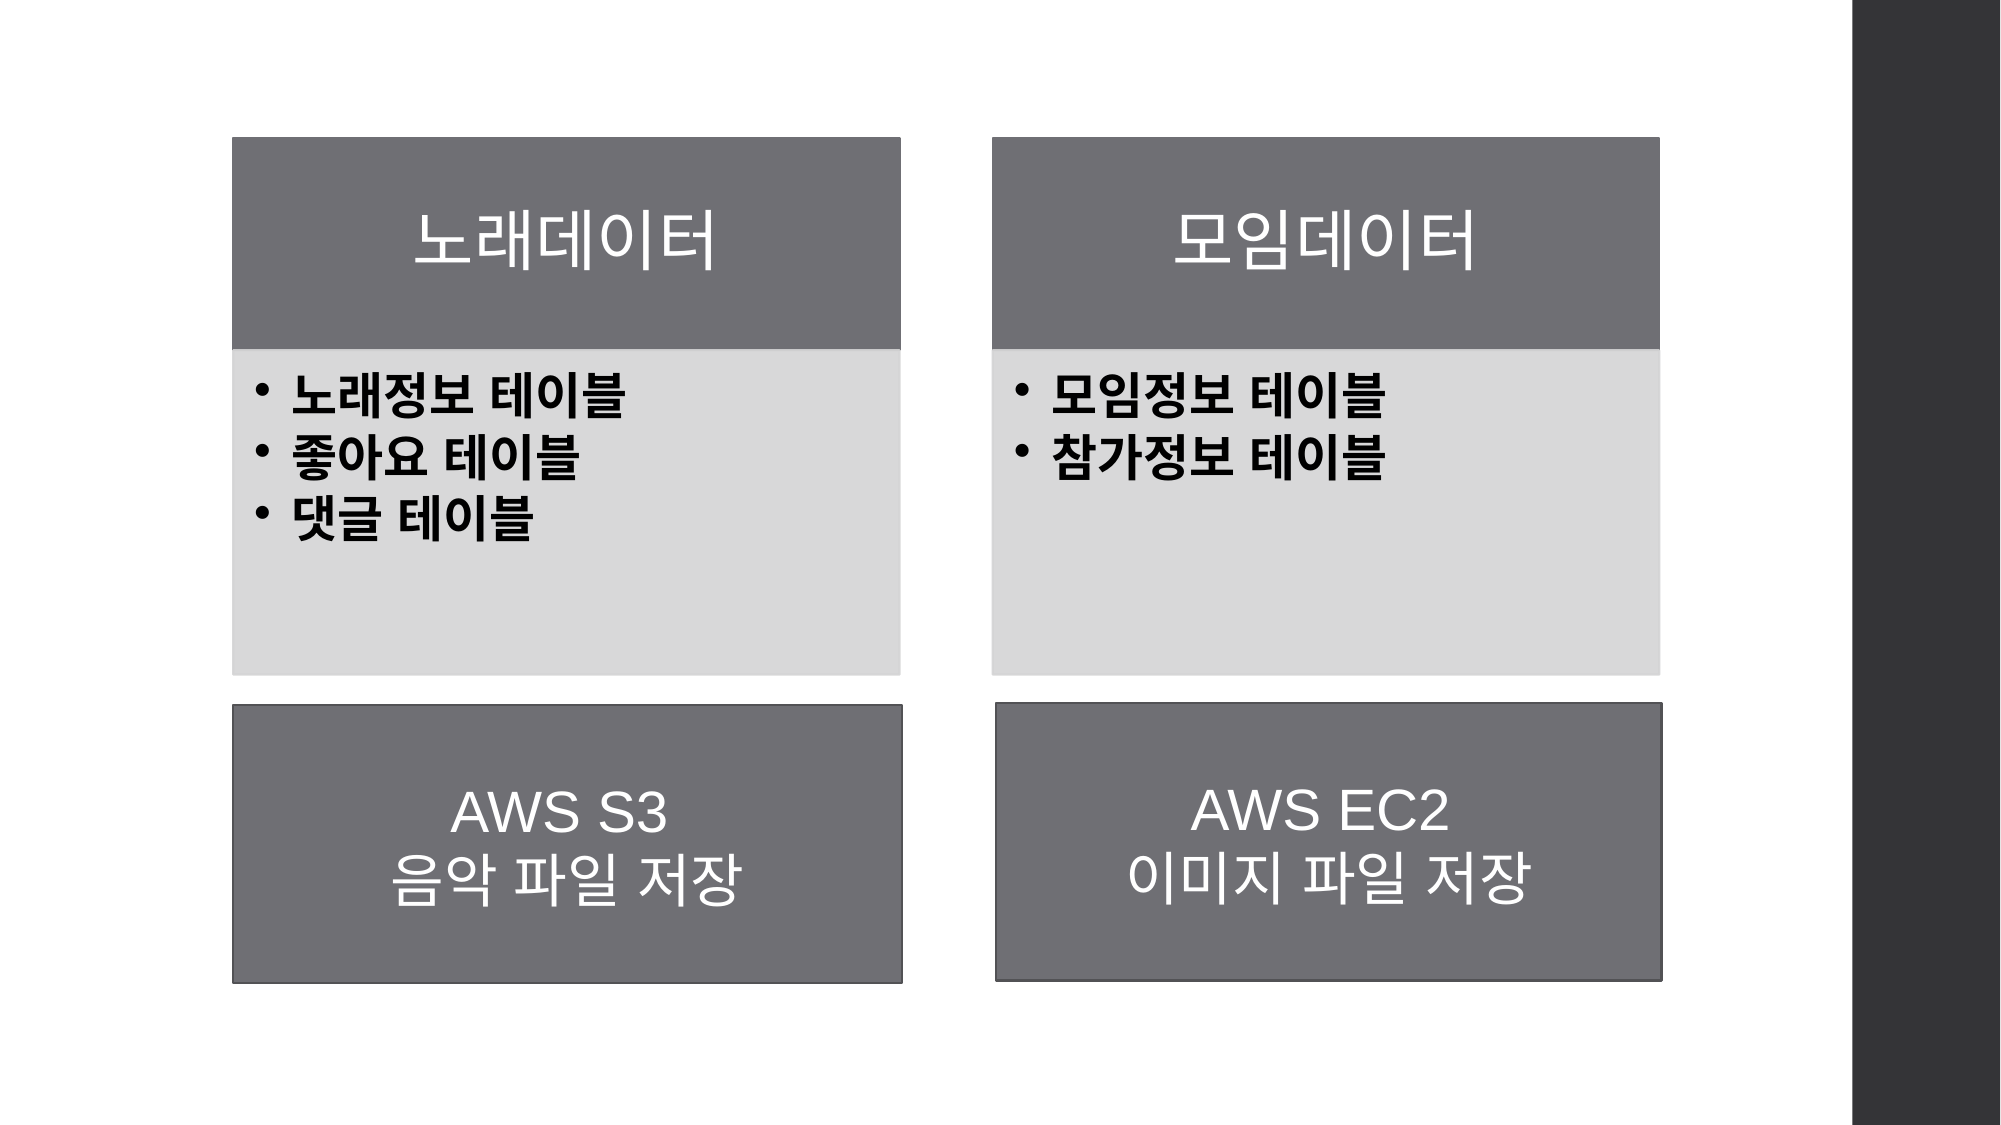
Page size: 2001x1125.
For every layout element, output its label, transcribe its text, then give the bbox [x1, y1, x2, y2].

text_box AWS S3 음악 파일 저장 [232, 704, 903, 984]
text_box AWS EC2 이미지 파일 저장 [995, 702, 1663, 982]
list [232, 136, 1660, 676]
